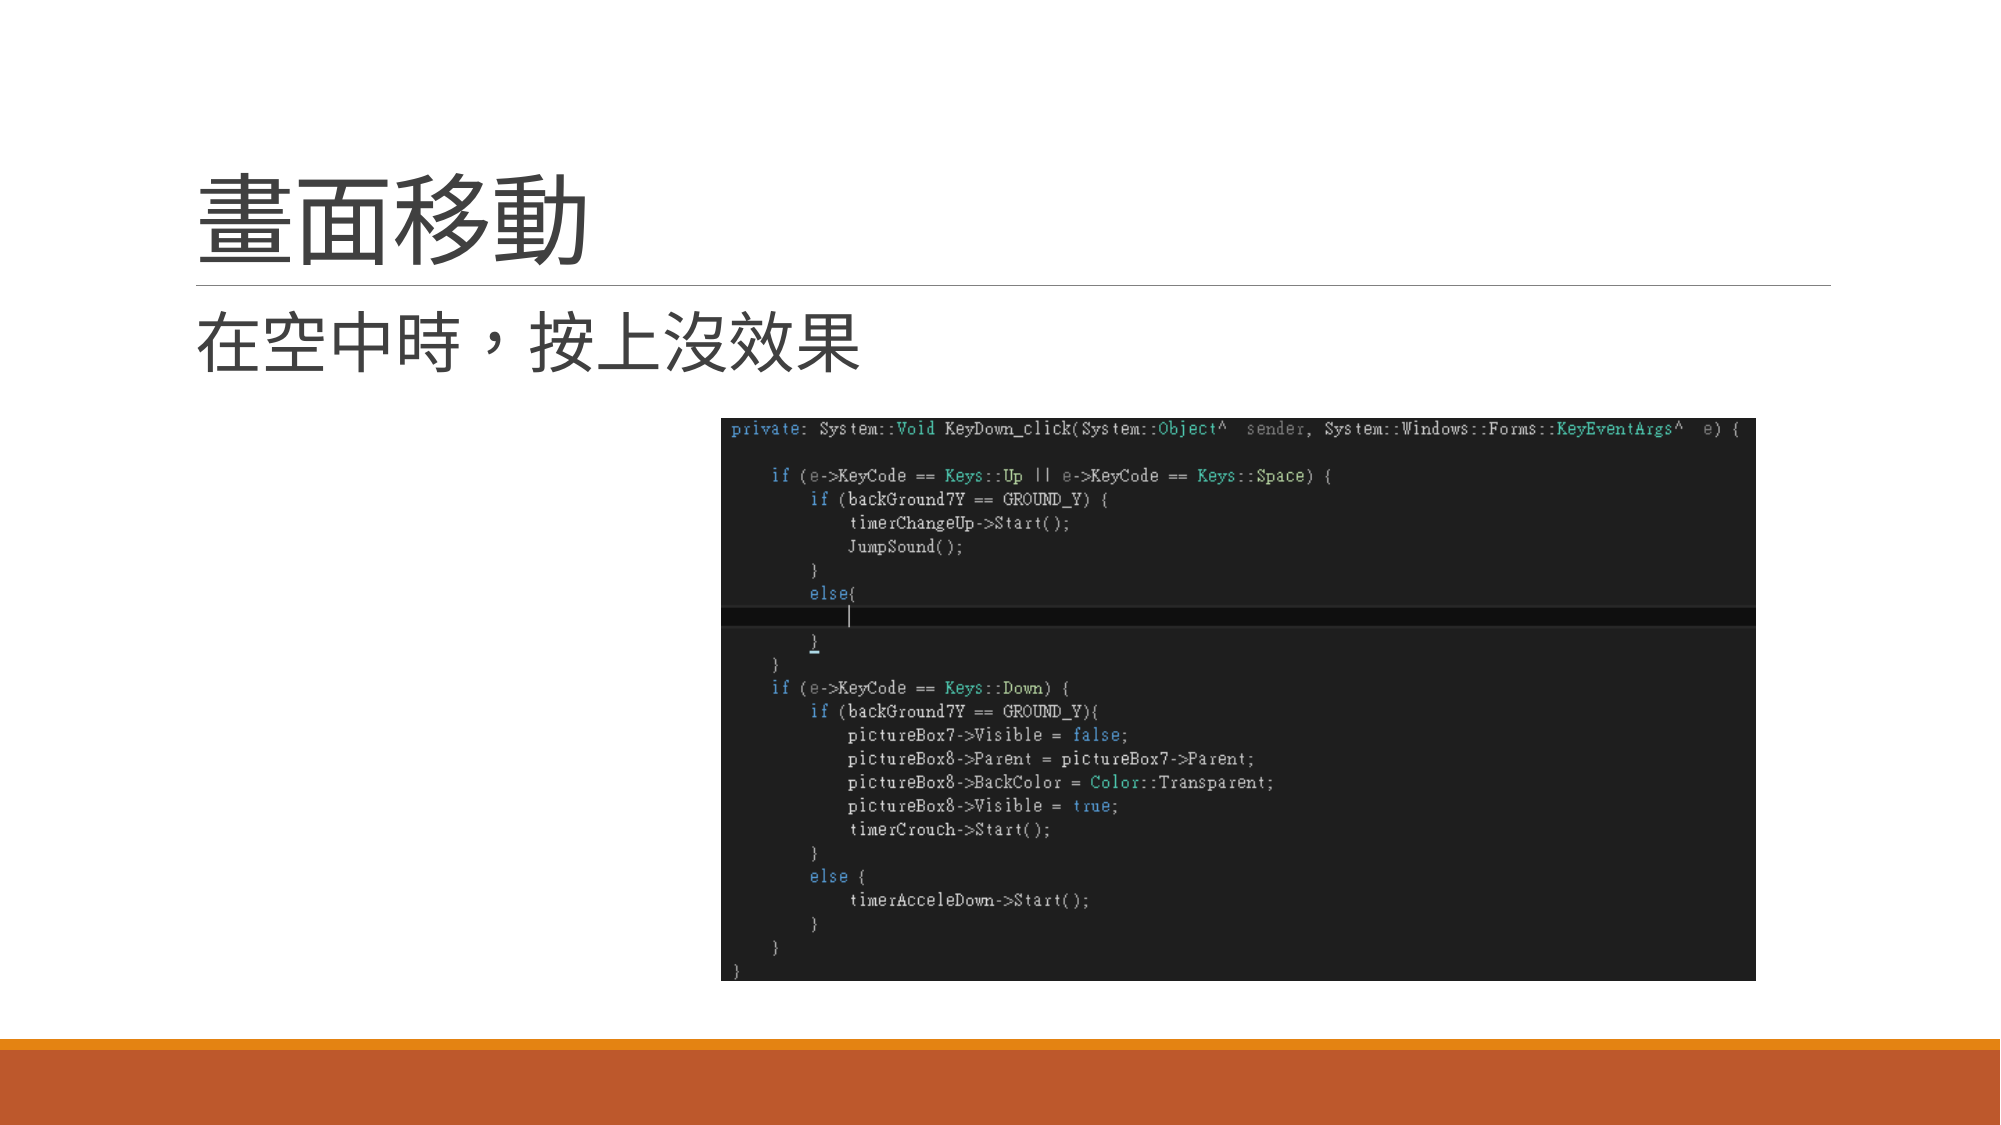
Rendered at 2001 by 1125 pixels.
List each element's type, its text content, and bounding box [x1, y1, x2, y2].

title 畫面移動 [180, 47, 1830, 285]
picture [721, 417, 1757, 982]
list 在空中時，按上沒效果 [180, 302, 1830, 963]
